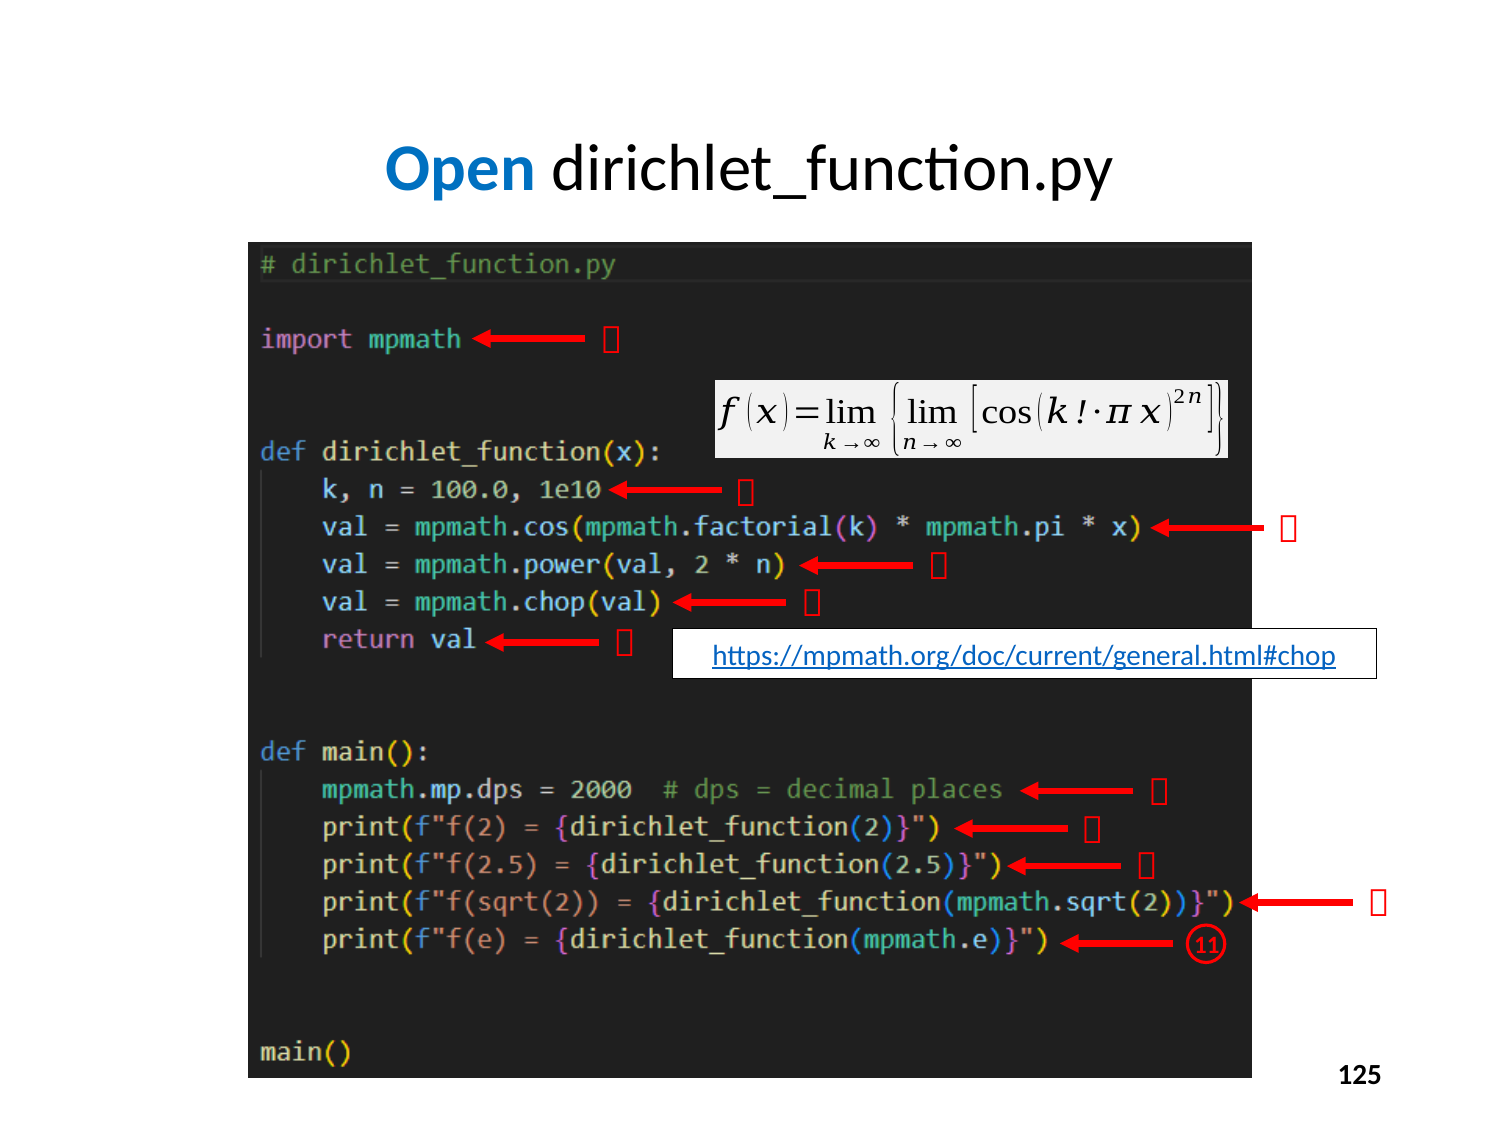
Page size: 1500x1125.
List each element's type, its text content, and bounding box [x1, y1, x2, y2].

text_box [608, 461, 783, 522]
slide_number 125 [1059, 1042, 1397, 1103]
title Open dirichlet_function.py [103, 59, 1397, 278]
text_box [484, 611, 662, 673]
picture [248, 242, 1252, 1078]
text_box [953, 798, 1130, 859]
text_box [471, 308, 649, 369]
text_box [798, 534, 976, 596]
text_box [1150, 498, 1326, 559]
text_box https://mpmath.org/doc/current/general.html#chop [1252, 628, 1377, 679]
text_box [1019, 760, 1197, 822]
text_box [1059, 920, 1258, 967]
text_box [672, 571, 850, 633]
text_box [1238, 871, 1416, 933]
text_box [1006, 835, 1184, 896]
